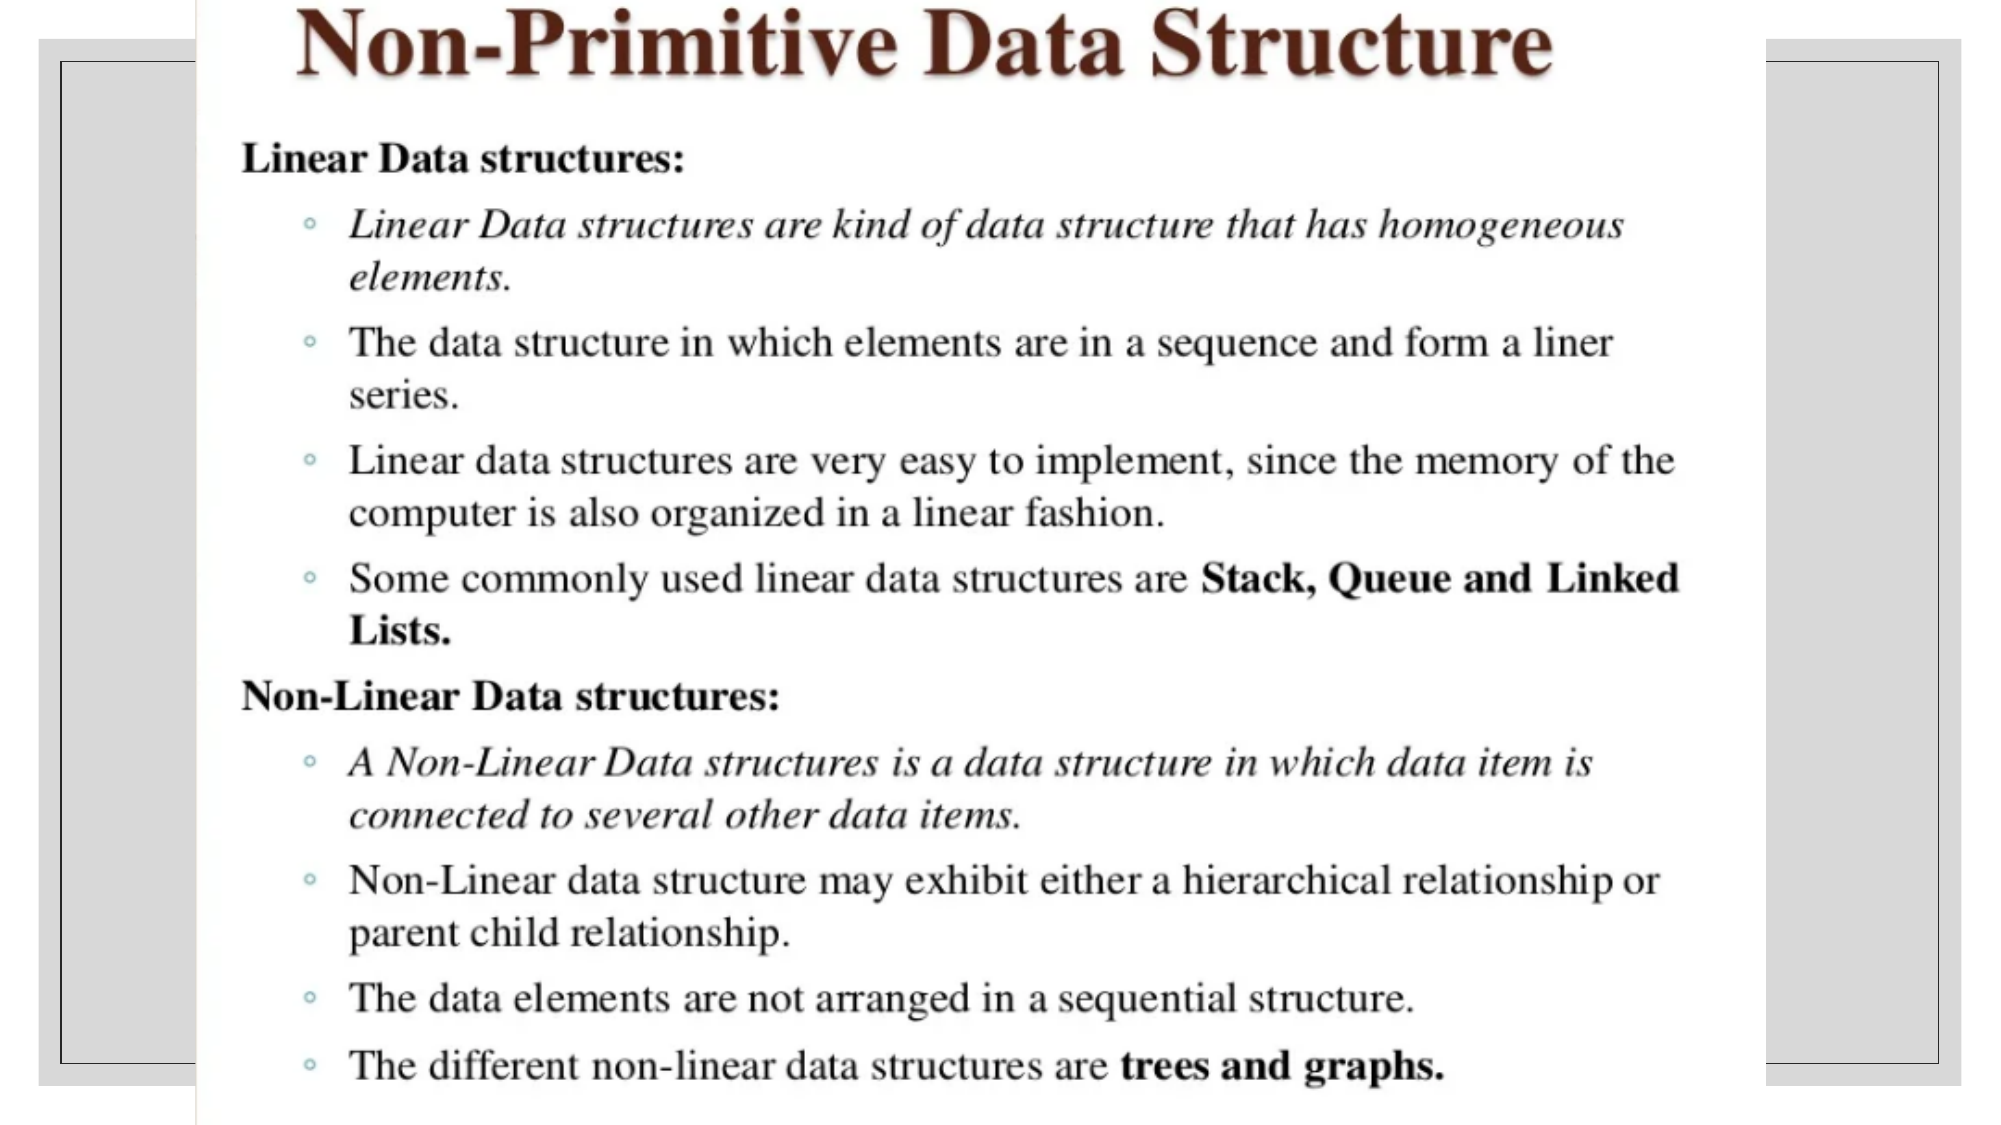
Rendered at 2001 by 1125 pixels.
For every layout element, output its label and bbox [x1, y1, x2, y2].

picture [195, 0, 1766, 1125]
